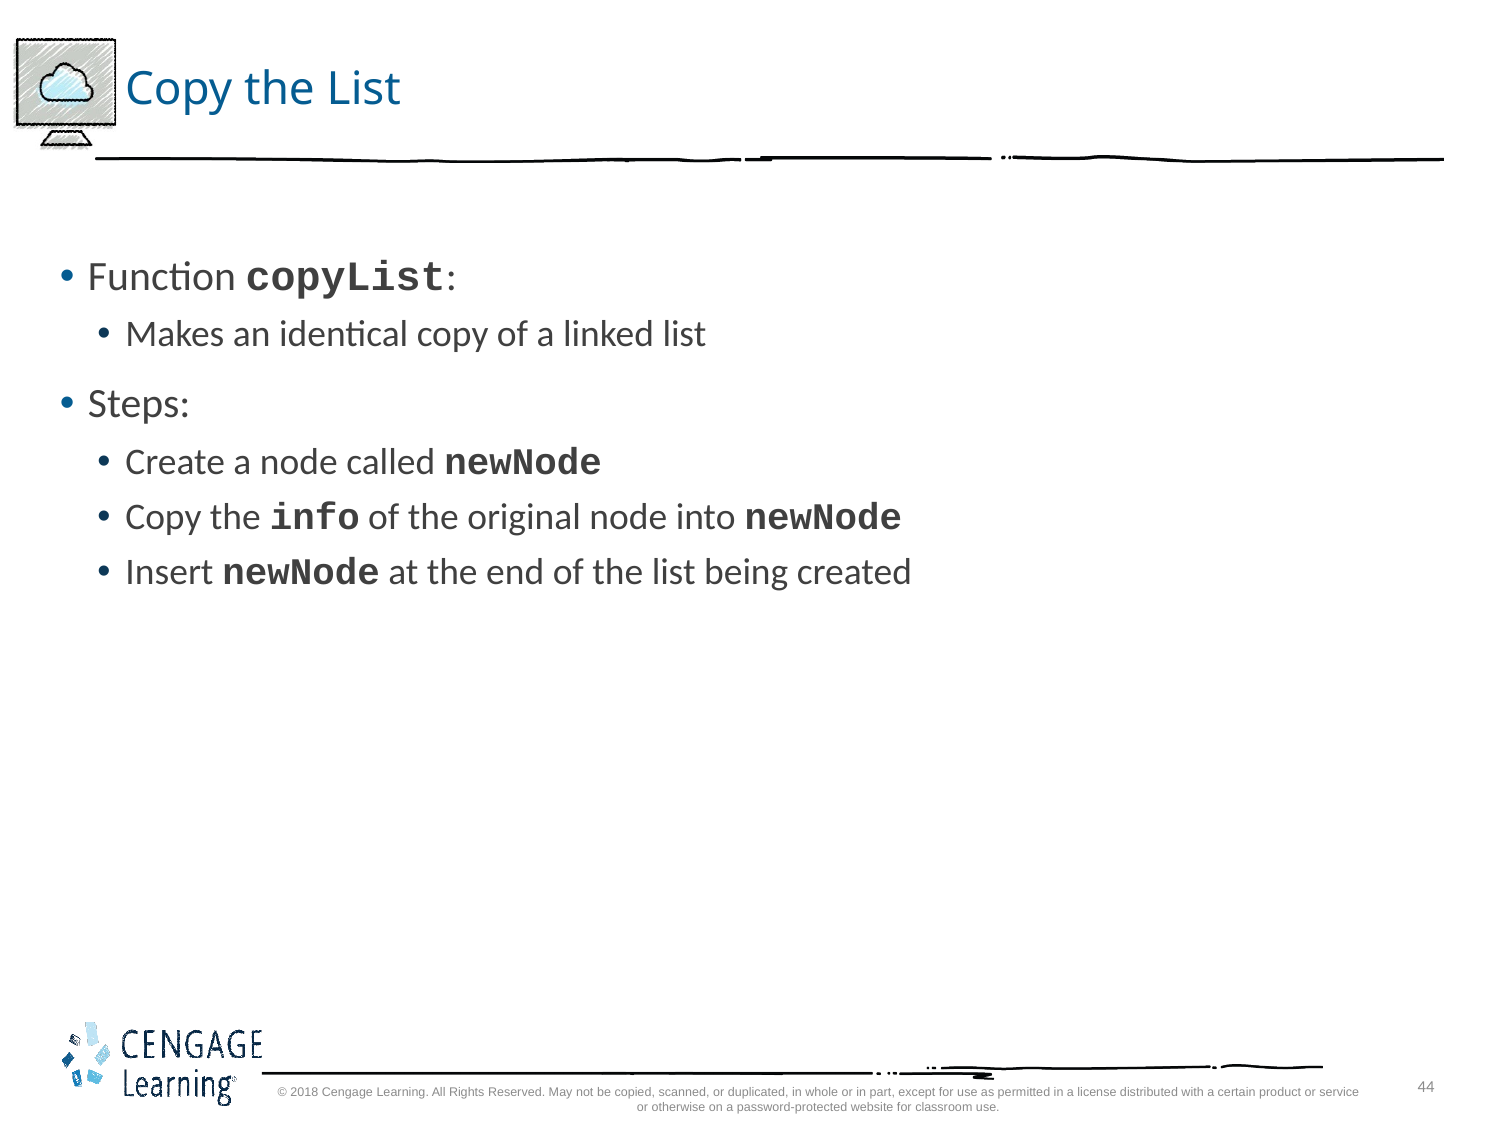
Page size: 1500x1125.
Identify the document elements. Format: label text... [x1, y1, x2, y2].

picture [95, 155, 1444, 163]
list Function copyList: Makes an identical copy of a linked list Steps: Create a node called newNode Copy the info of the original node into newNode Insert newNode at the end of the list being created [59, 252, 1441, 653]
picture [62, 1022, 1323, 1106]
picture [12, 36, 117, 151]
footer © 2018 Cengage Learning. All Rights Reserved. May not be copied, scanned, or duplicated, in whole or in part, except for use as permitted in a license distributed with a certain product or service or otherwise on a password-protected website for classroom use. [261, 1079, 1375, 1120]
title Copy the List [125, 66, 1442, 116]
